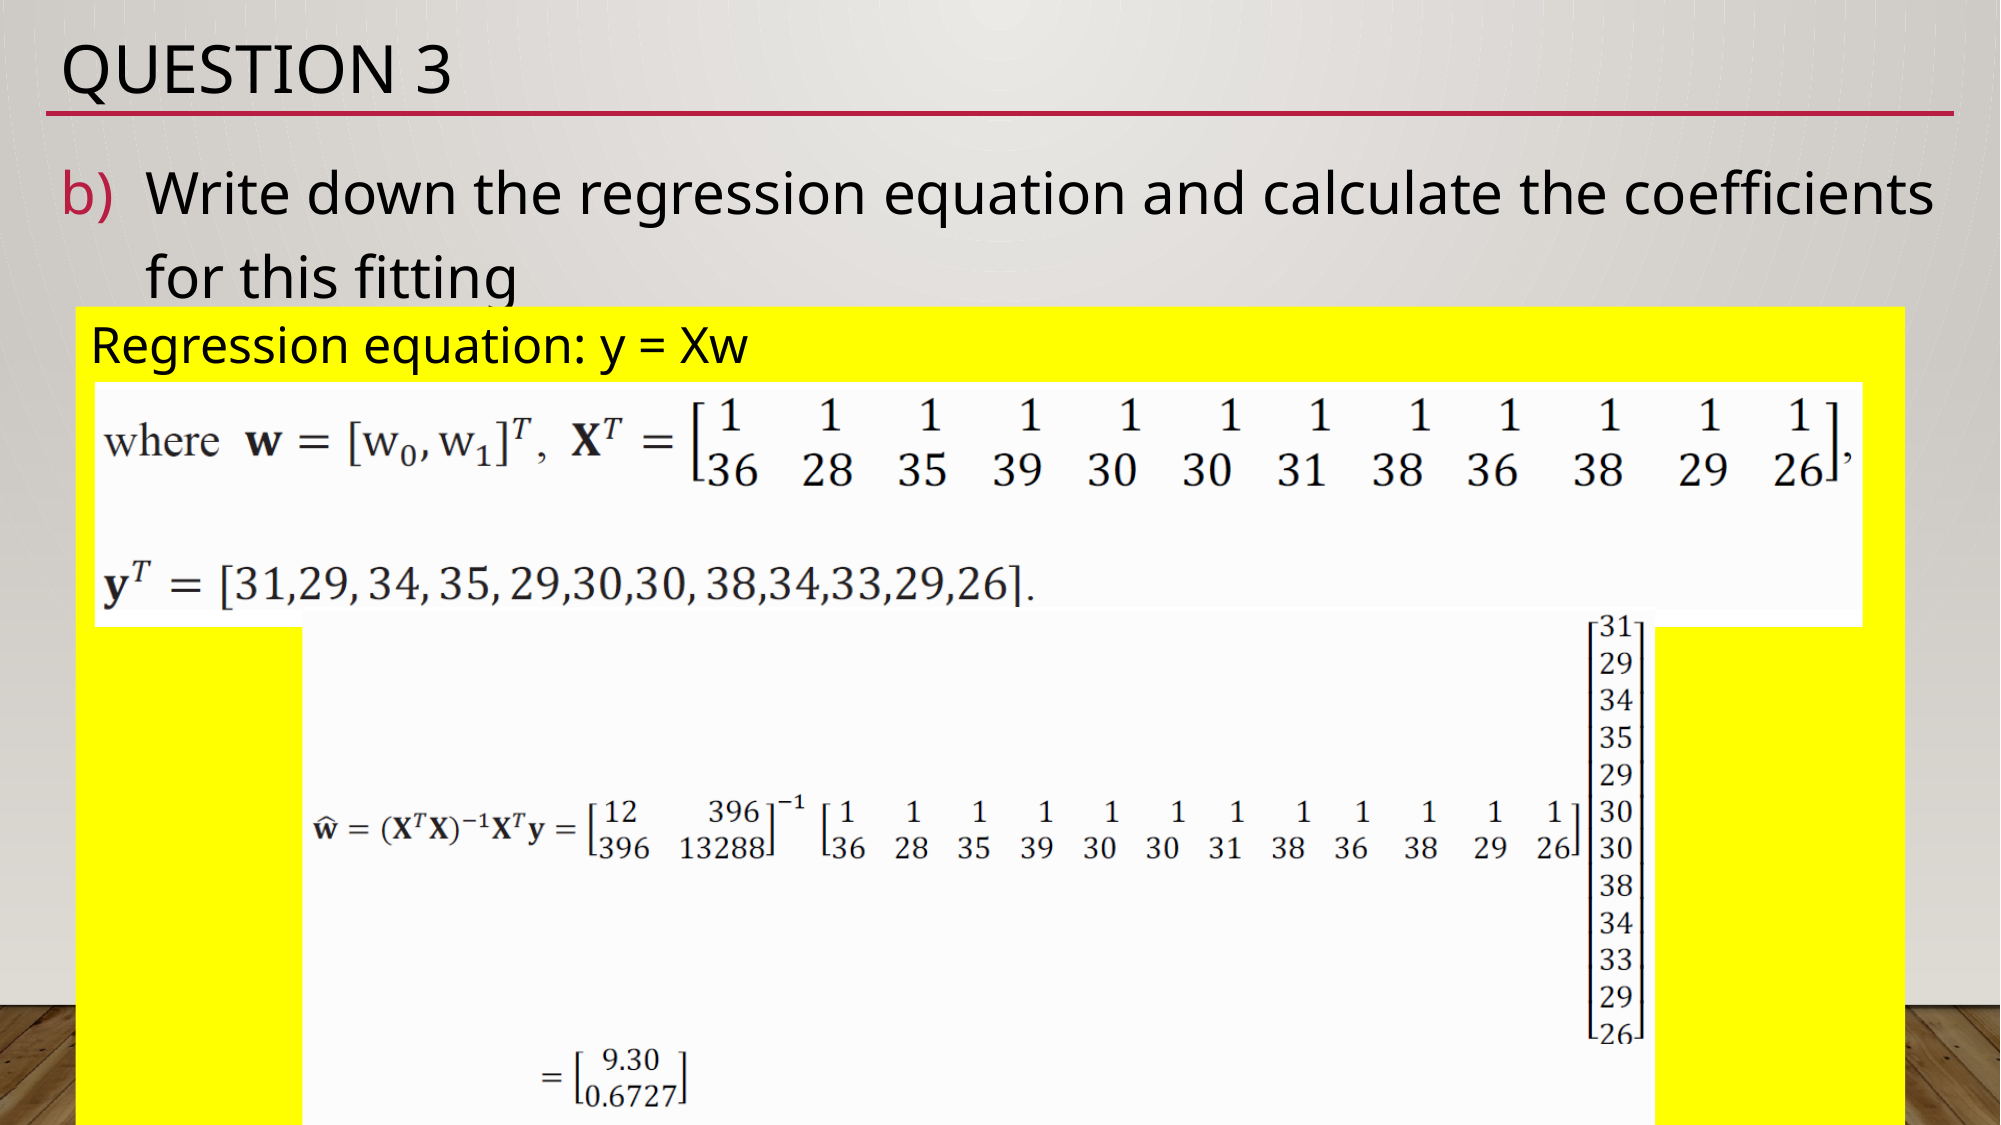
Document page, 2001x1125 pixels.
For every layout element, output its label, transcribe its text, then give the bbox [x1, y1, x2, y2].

picture [94, 382, 1863, 1125]
list Write down the regression equation and calculate the coefficients for this fitting [45, 134, 1954, 993]
picture [0, 1005, 75, 1125]
text_box Regression equation: y = Xw [75, 306, 1906, 1125]
picture [1906, 1005, 2000, 1125]
title Question 3 [45, 28, 1954, 134]
